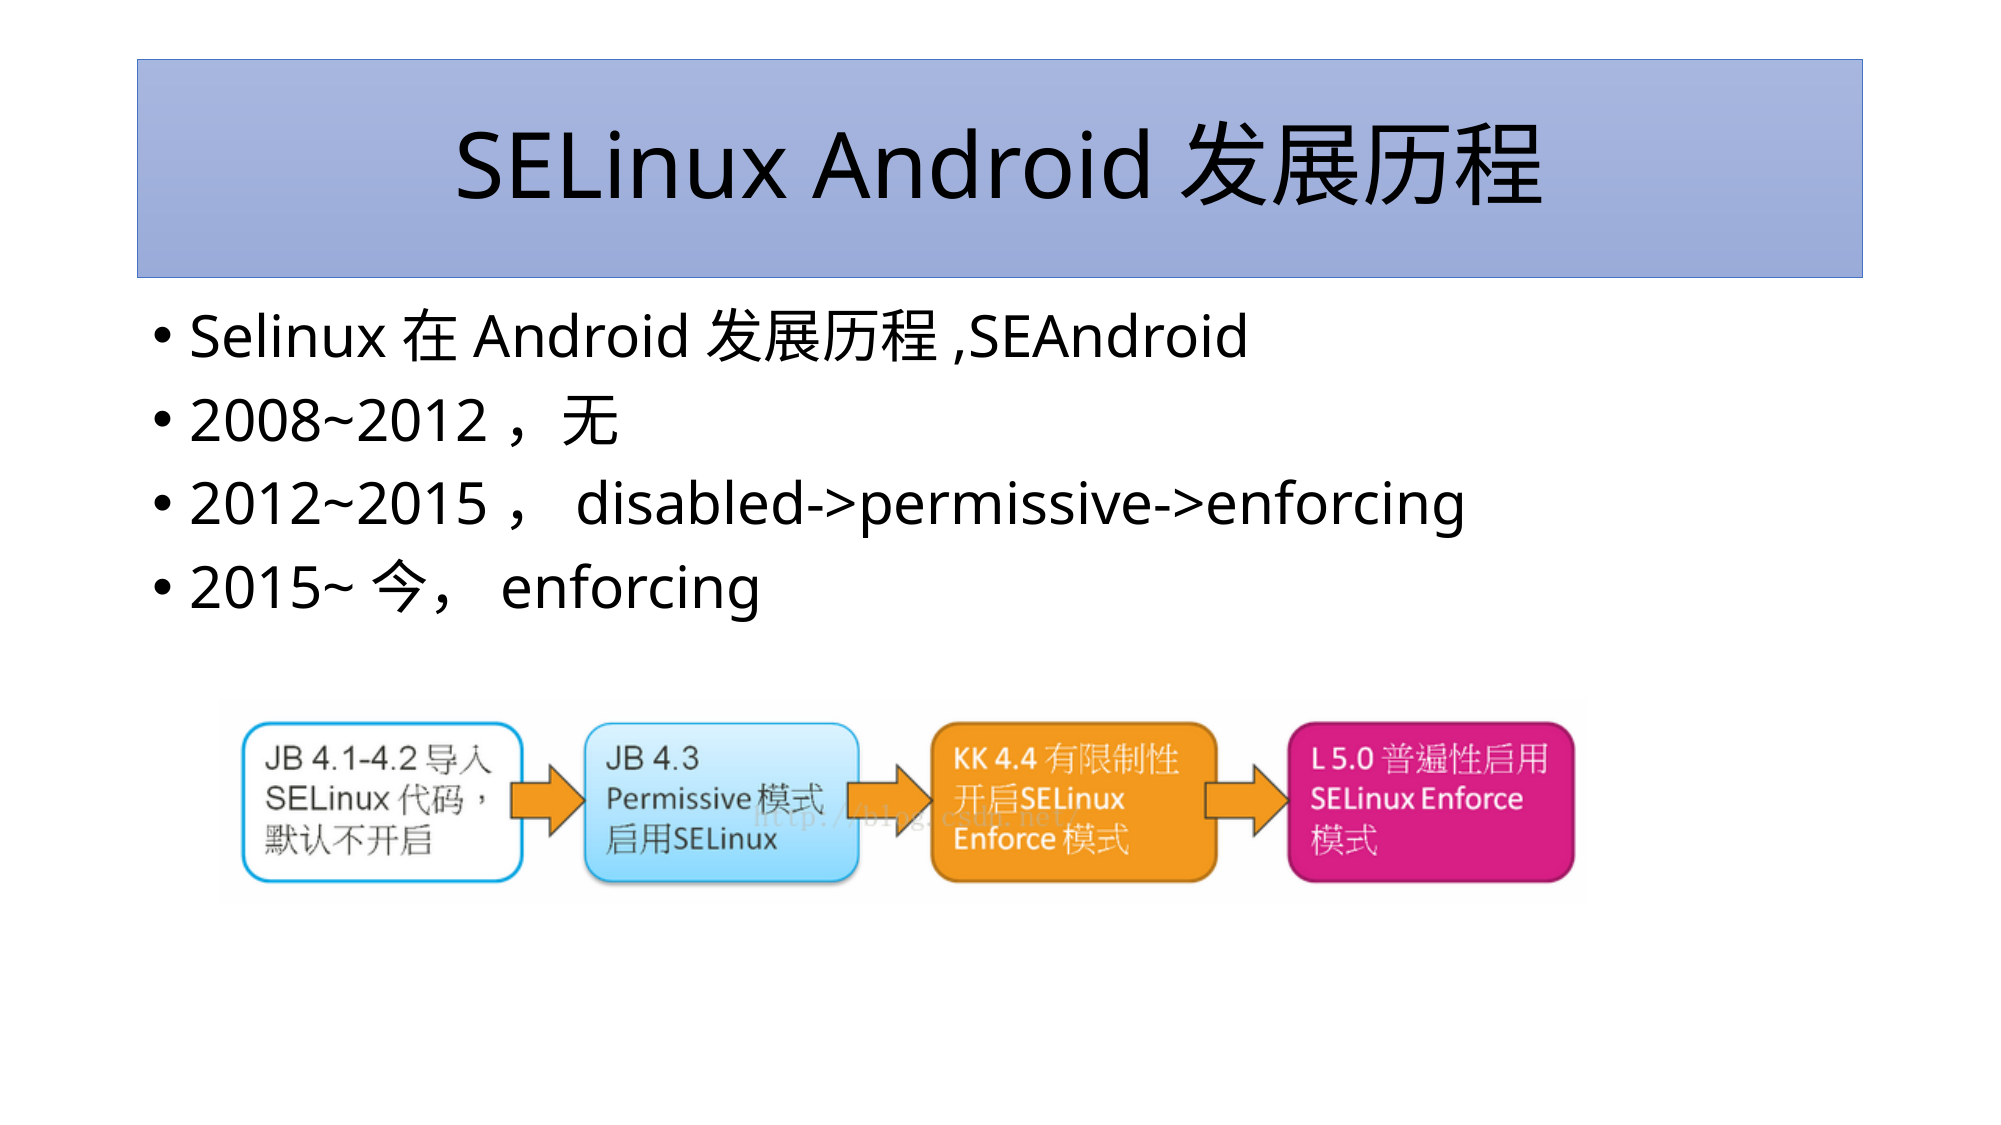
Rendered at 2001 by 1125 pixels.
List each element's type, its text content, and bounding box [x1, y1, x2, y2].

title SELinux Android发展历程 [137, 59, 1863, 278]
picture [219, 698, 1587, 903]
list Selinux在Android发展历程,SEAndroid 2008~2012，无 2012~2015，disabled->permissive->enforcing 2015~今，enforcing [137, 299, 1863, 1014]
